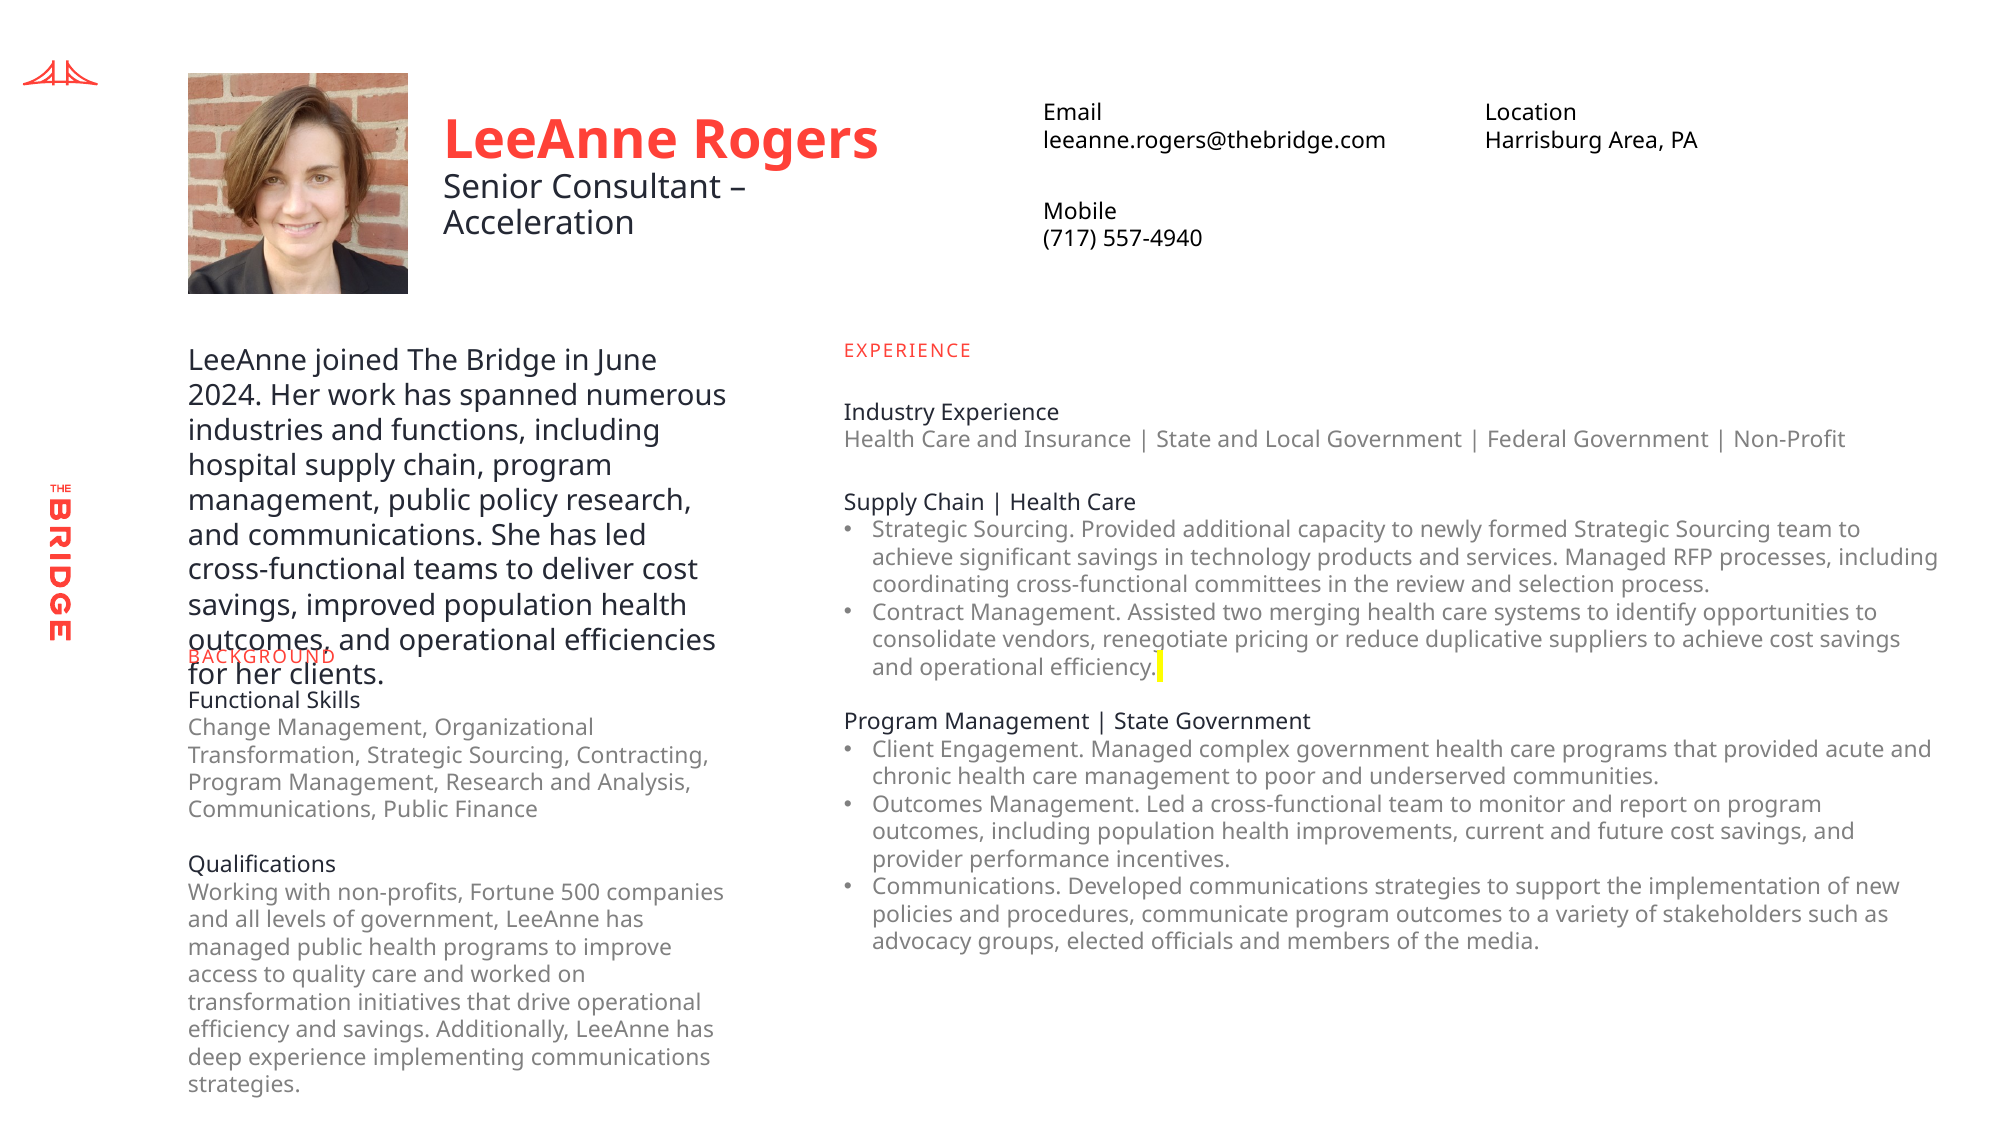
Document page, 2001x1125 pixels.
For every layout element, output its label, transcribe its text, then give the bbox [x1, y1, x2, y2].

text_box Mobile (717) 557-4940 [1043, 196, 1539, 252]
text_box Supply Chain | Health Care Strategic Sourcing. Provided additional capacity to newly formed Strategic Sourcing team to achieve significant savings in technology products and services. Managed RFP processes, including coordinating cross-functional committees in the review and selection process. Contract Management. Assisted two merging health care systems to identify opportunities to consolidate vendors, renegotiate pricing or reduce duplicative suppliers to achieve cost savings and operational efficiency. Program Management | State Government Client Engagement. Managed complex government health care programs that provided acute and chronic health care management to poor and underserved communities. Outcomes Management. Led a cross-functional team to monitor and report on program outcomes, including population health improvements, current and future cost savings, and provider performance incentives. Communications. Developed communications strategies to support the implementation of new policies and procedures, communicate program outcomes to a variety of stakeholders such as advocacy groups, elected officials and members of the media. [844, 487, 1941, 955]
text_box LeeAnne Rogers Senior Consultant – Acceleration [443, 67, 939, 287]
text_box Functional Skills Change Management, Organizational Transformation, Strategic Sourcing, Contracting, Program Management, Research and Analysis, Communications, Public Finance Qualifications Working with non-profits, Fortune 500 companies and all levels of government, LeeAnne has managed public health programs to improve access to quality care and worked on transformation initiatives that drive operational efficiency and savings. Additionally, LeeAnne has deep experience implementing communications strategies. [187, 691, 734, 1125]
text_box Location Harrisburg Area, PA [1484, 97, 1803, 181]
text_box Email leeanne.rogers@thebridge.com [1043, 97, 1484, 153]
text_box Industry Experience Health Care and Insurance | State and Local Government | Federal Government | Non-Profit [843, 397, 1943, 453]
text_box EXPERIENCE [843, 341, 1265, 370]
text_box LeeAnne joined The Bridge in June 2024. Her work has spanned numerous industries and functions, including hospital supply chain, program management, public policy research, and communications. She has led cross-functional teams to deliver cost savings, improved population health outcomes, and operational efficiencies for her clients. [187, 341, 734, 691]
text_box BACKGROUND [187, 647, 580, 672]
picture [187, 73, 408, 294]
